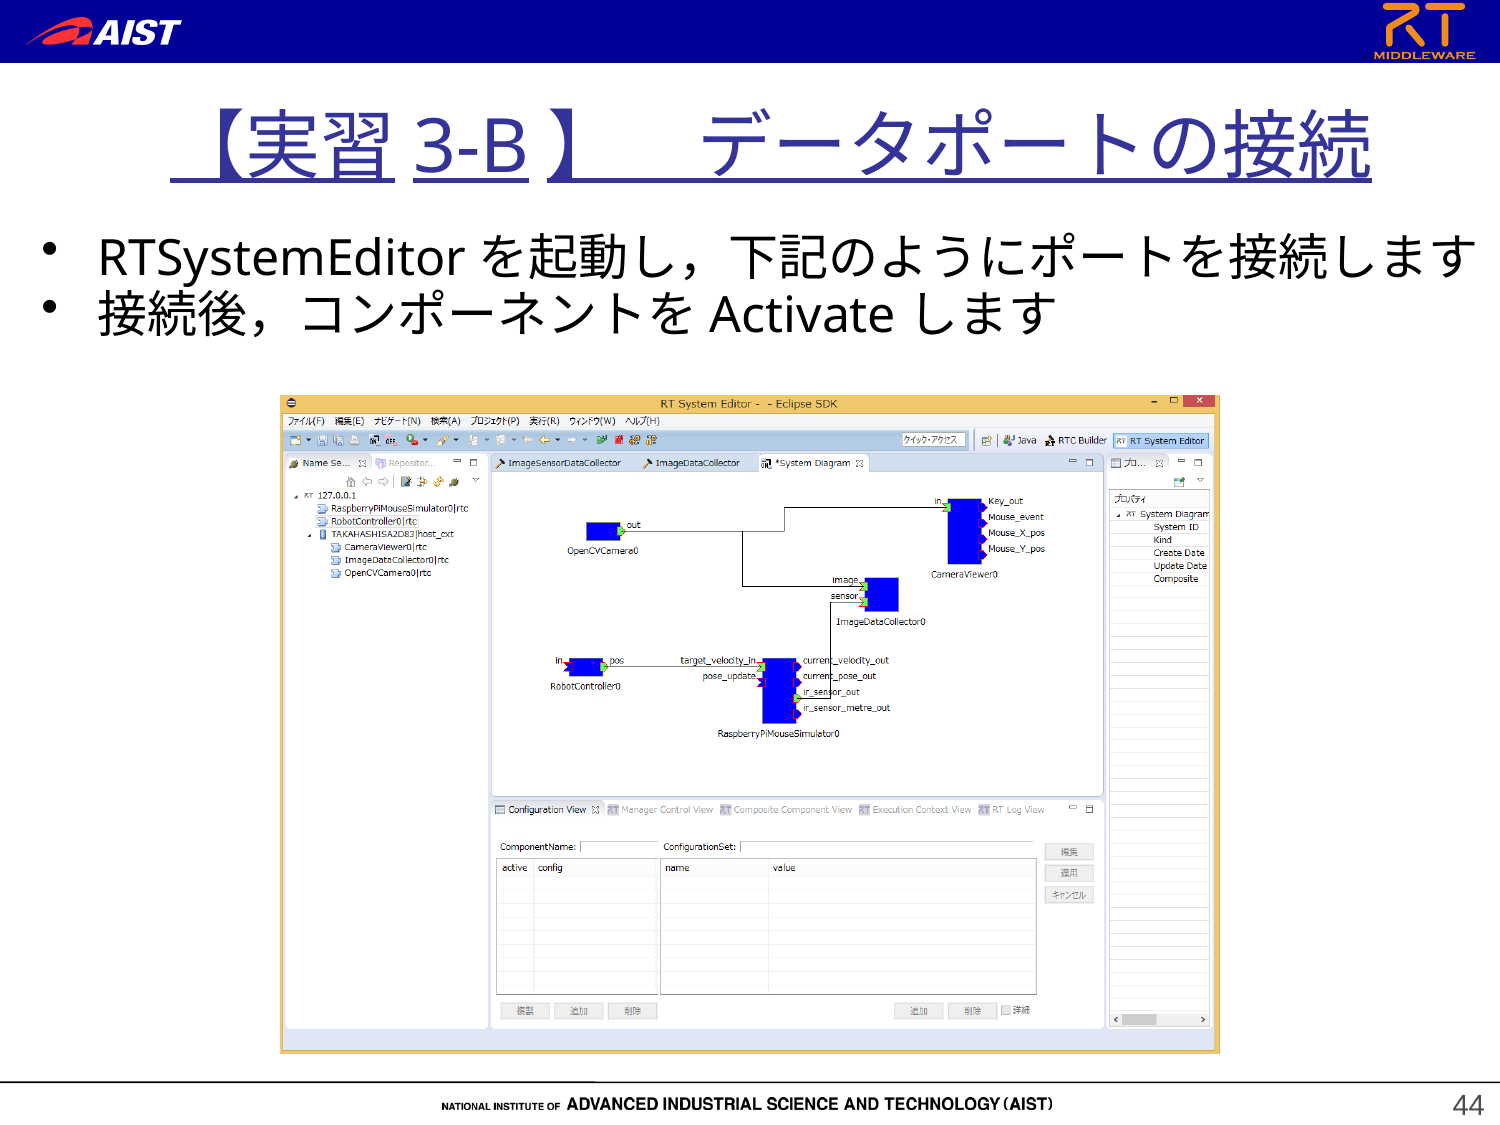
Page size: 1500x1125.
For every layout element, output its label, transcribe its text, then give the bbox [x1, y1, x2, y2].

picture [442, 1097, 1052, 1110]
text_box 【実習3-B】 データポートの接続 [111, 89, 1432, 195]
picture [279, 395, 1221, 1054]
picture [0, 0, 1500, 63]
slide_number 44 [1149, 1078, 1500, 1125]
text_box RTSystemEditorを起動し，下記のようにポートを接続します 接続後，コンポーネントをActivateします [26, 229, 1500, 1028]
